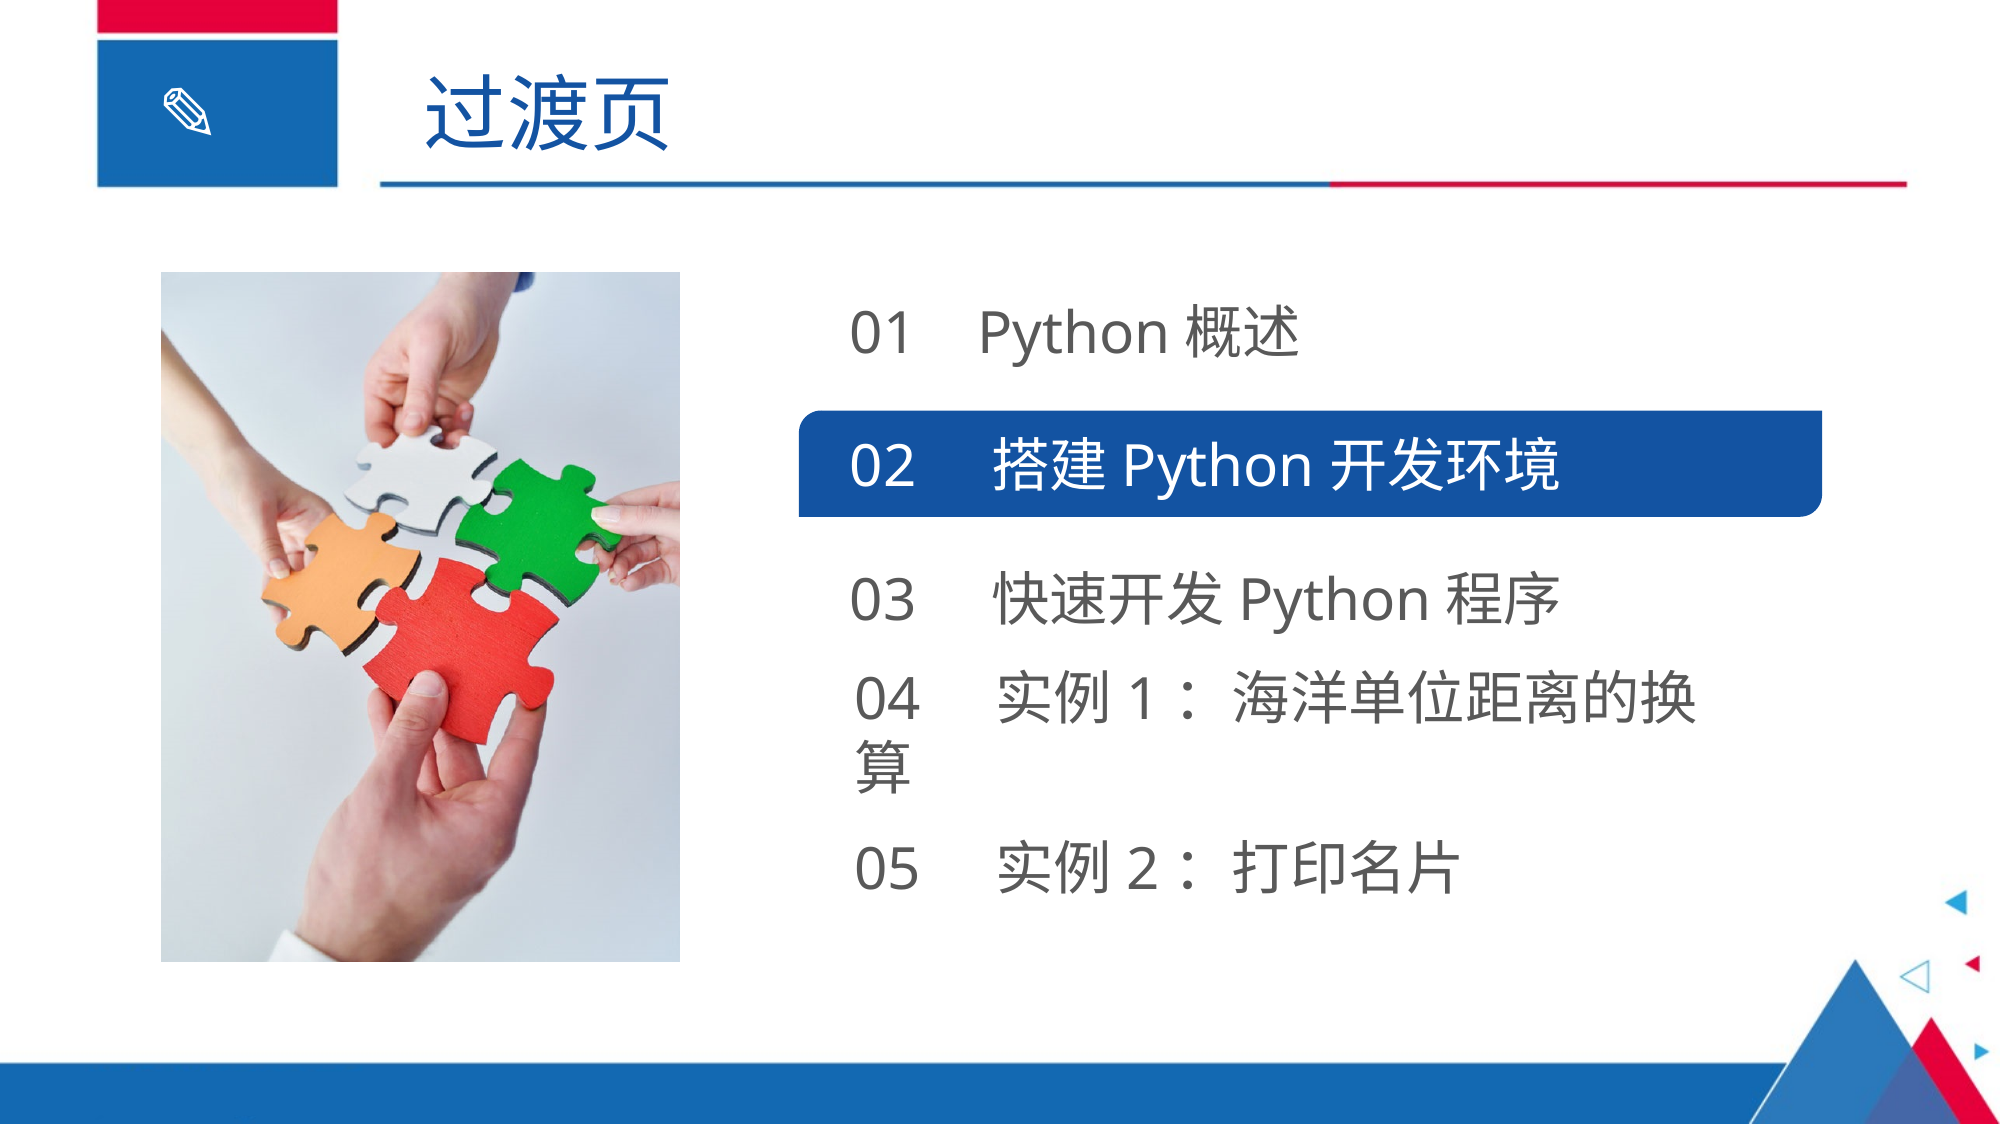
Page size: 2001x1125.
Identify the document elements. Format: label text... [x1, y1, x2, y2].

text_box 05 实例2：打印名片 [854, 831, 1724, 902]
text_box [797, 409, 1824, 518]
text_box 02 搭建Python开发环境 [849, 428, 1724, 499]
picture [0, 0, 2000, 1124]
text_box 03 快速开发Python程序 [849, 562, 1724, 633]
text_box 过渡页 [409, 53, 899, 169]
text_box 04 实例1：海洋单位距离的换算 [854, 661, 1724, 802]
text_box 01 Python概述 [849, 294, 1724, 366]
